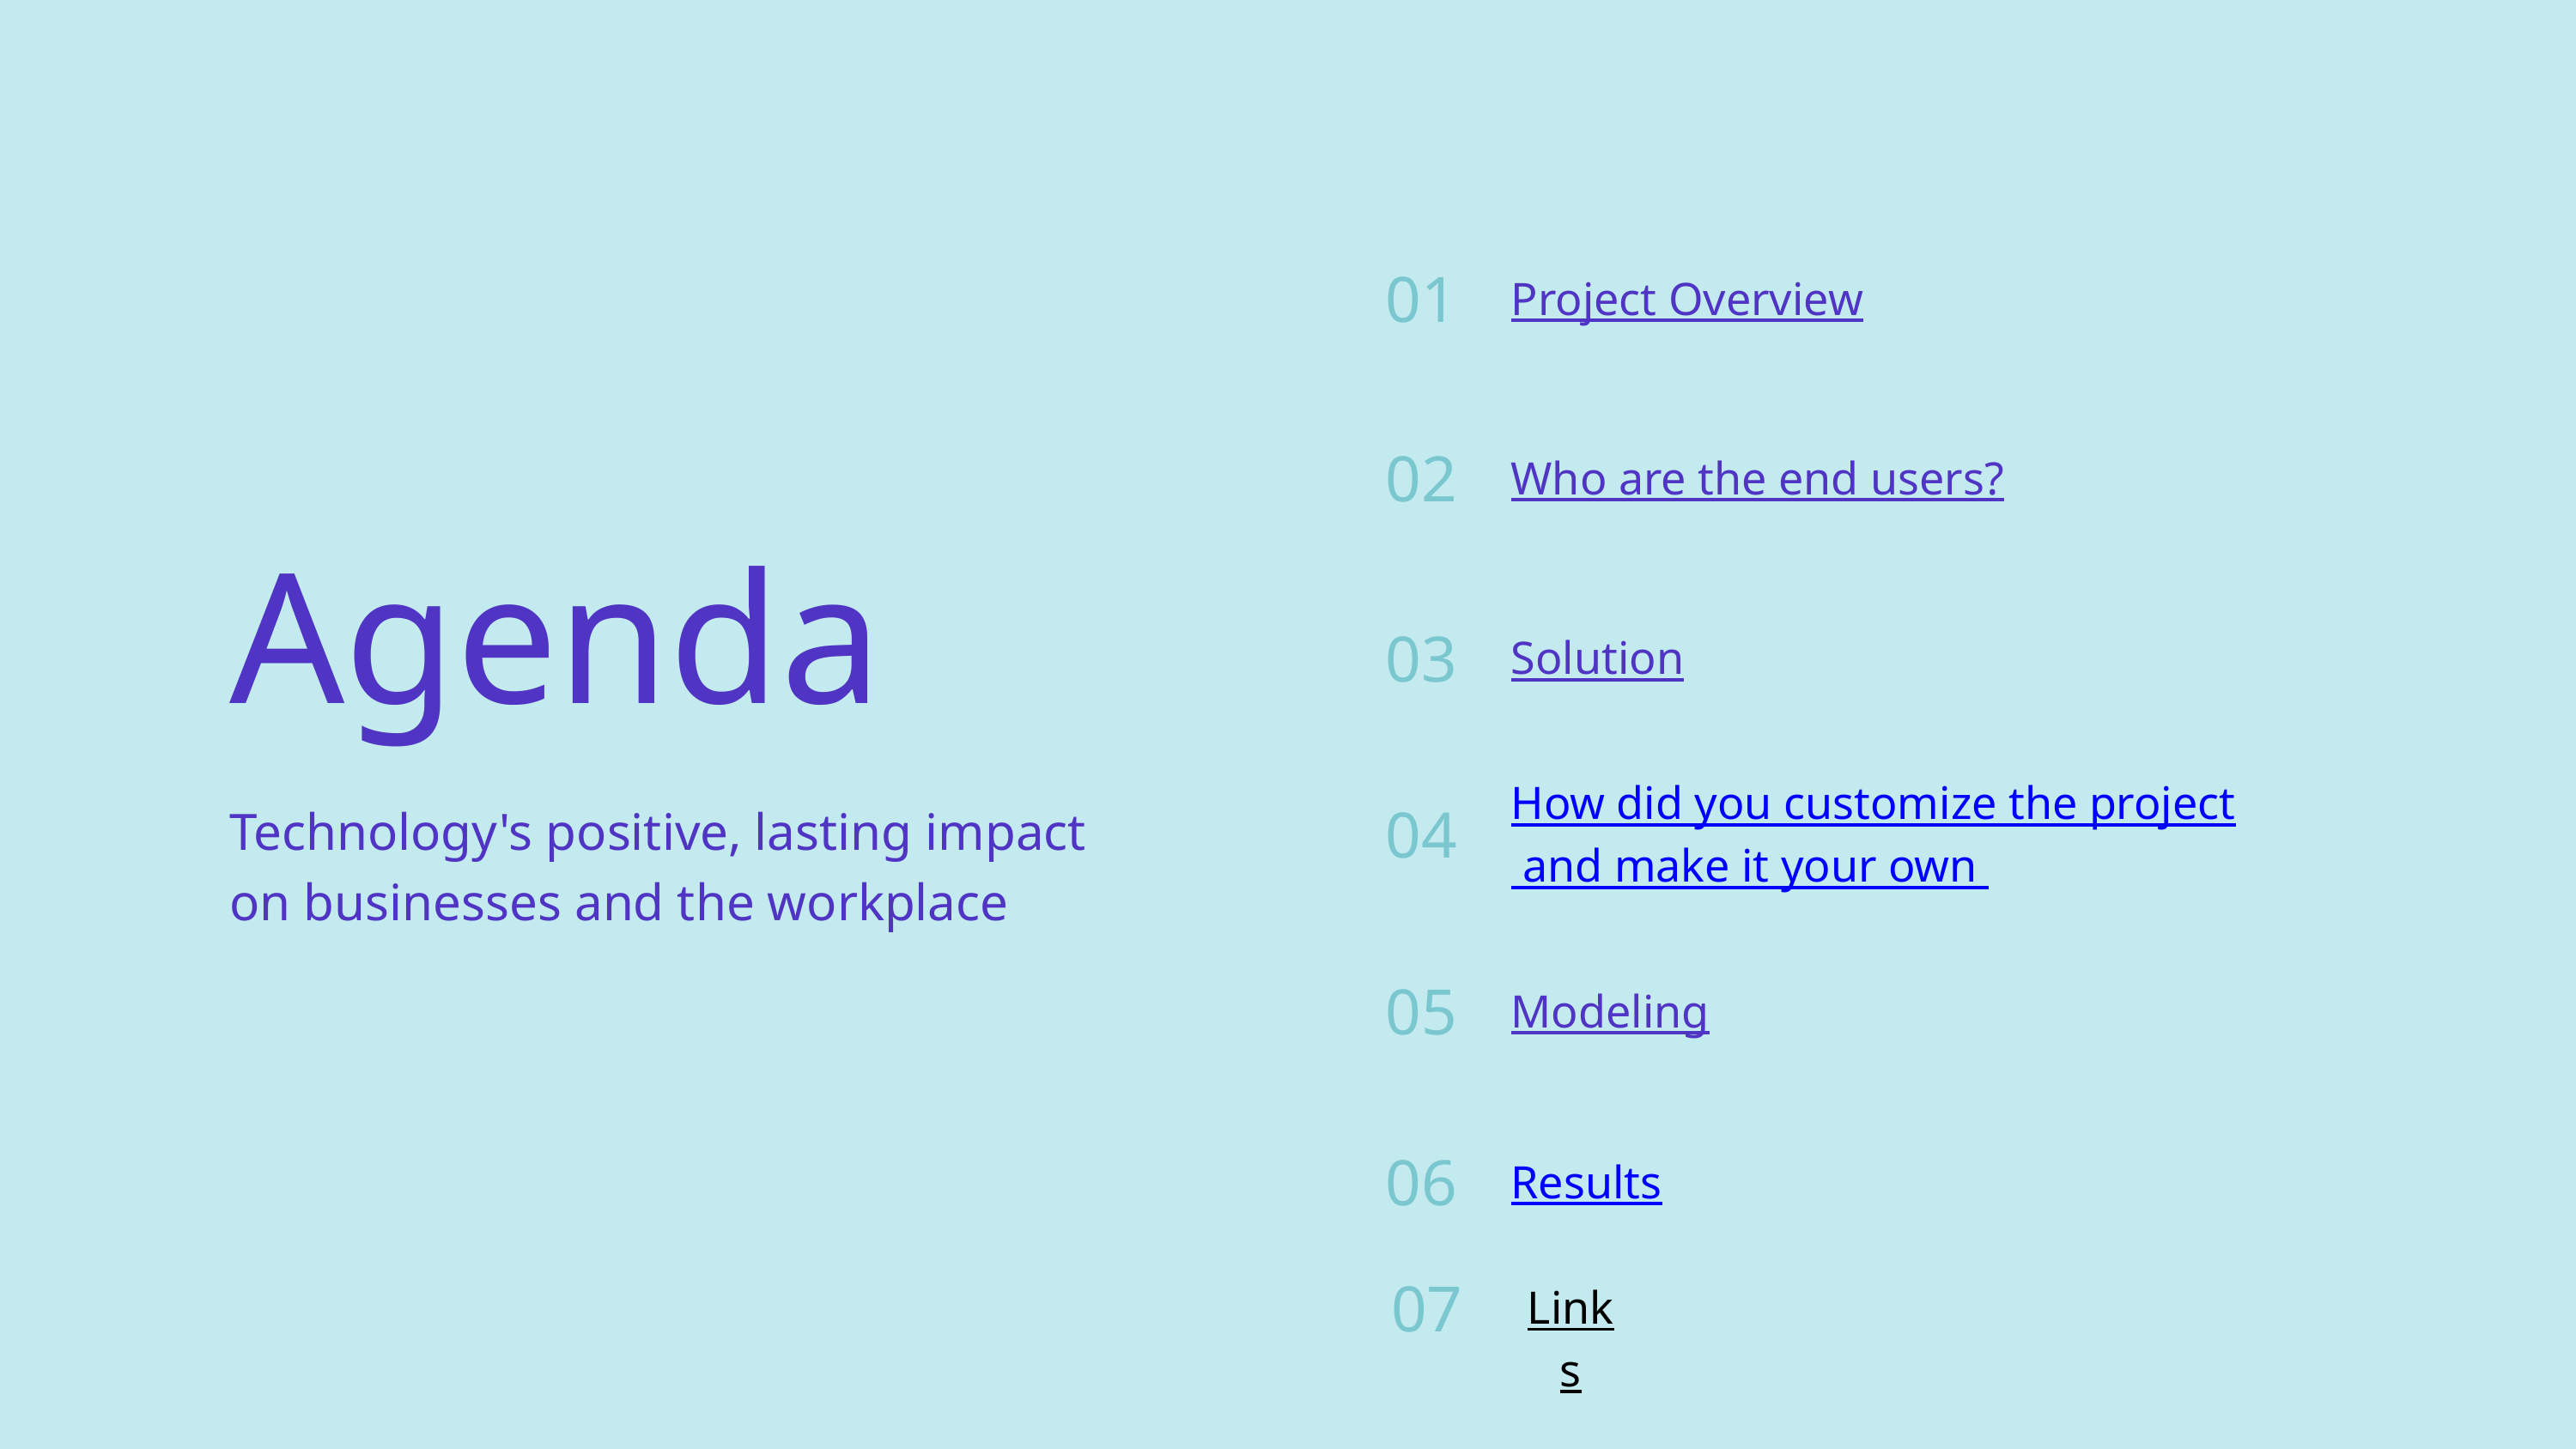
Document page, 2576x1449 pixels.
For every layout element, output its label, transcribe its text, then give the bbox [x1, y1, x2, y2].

table_cell Who are the end users? [1485, 383, 2426, 571]
text_box 07 [1310, 1257, 1543, 1345]
table_cell Solution [1485, 571, 2426, 742]
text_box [229, 522, 1103, 926]
table_header Project Overview [1485, 212, 2426, 383]
table_cell 06 [1311, 1094, 1485, 1257]
table_header 01 [1311, 212, 1485, 383]
table_cell 03 [1311, 571, 1485, 742]
table_cell Modeling [1485, 924, 2426, 1094]
table_cell 04 [1311, 742, 1485, 924]
table_cell Results [1485, 1094, 2426, 1265]
table_cell 05 [1311, 924, 1485, 1094]
table_cell How did you customize the project and make it your own [1485, 742, 2426, 924]
table_cell 02 [1311, 383, 1485, 571]
text_box Links [1518, 1270, 1624, 1396]
